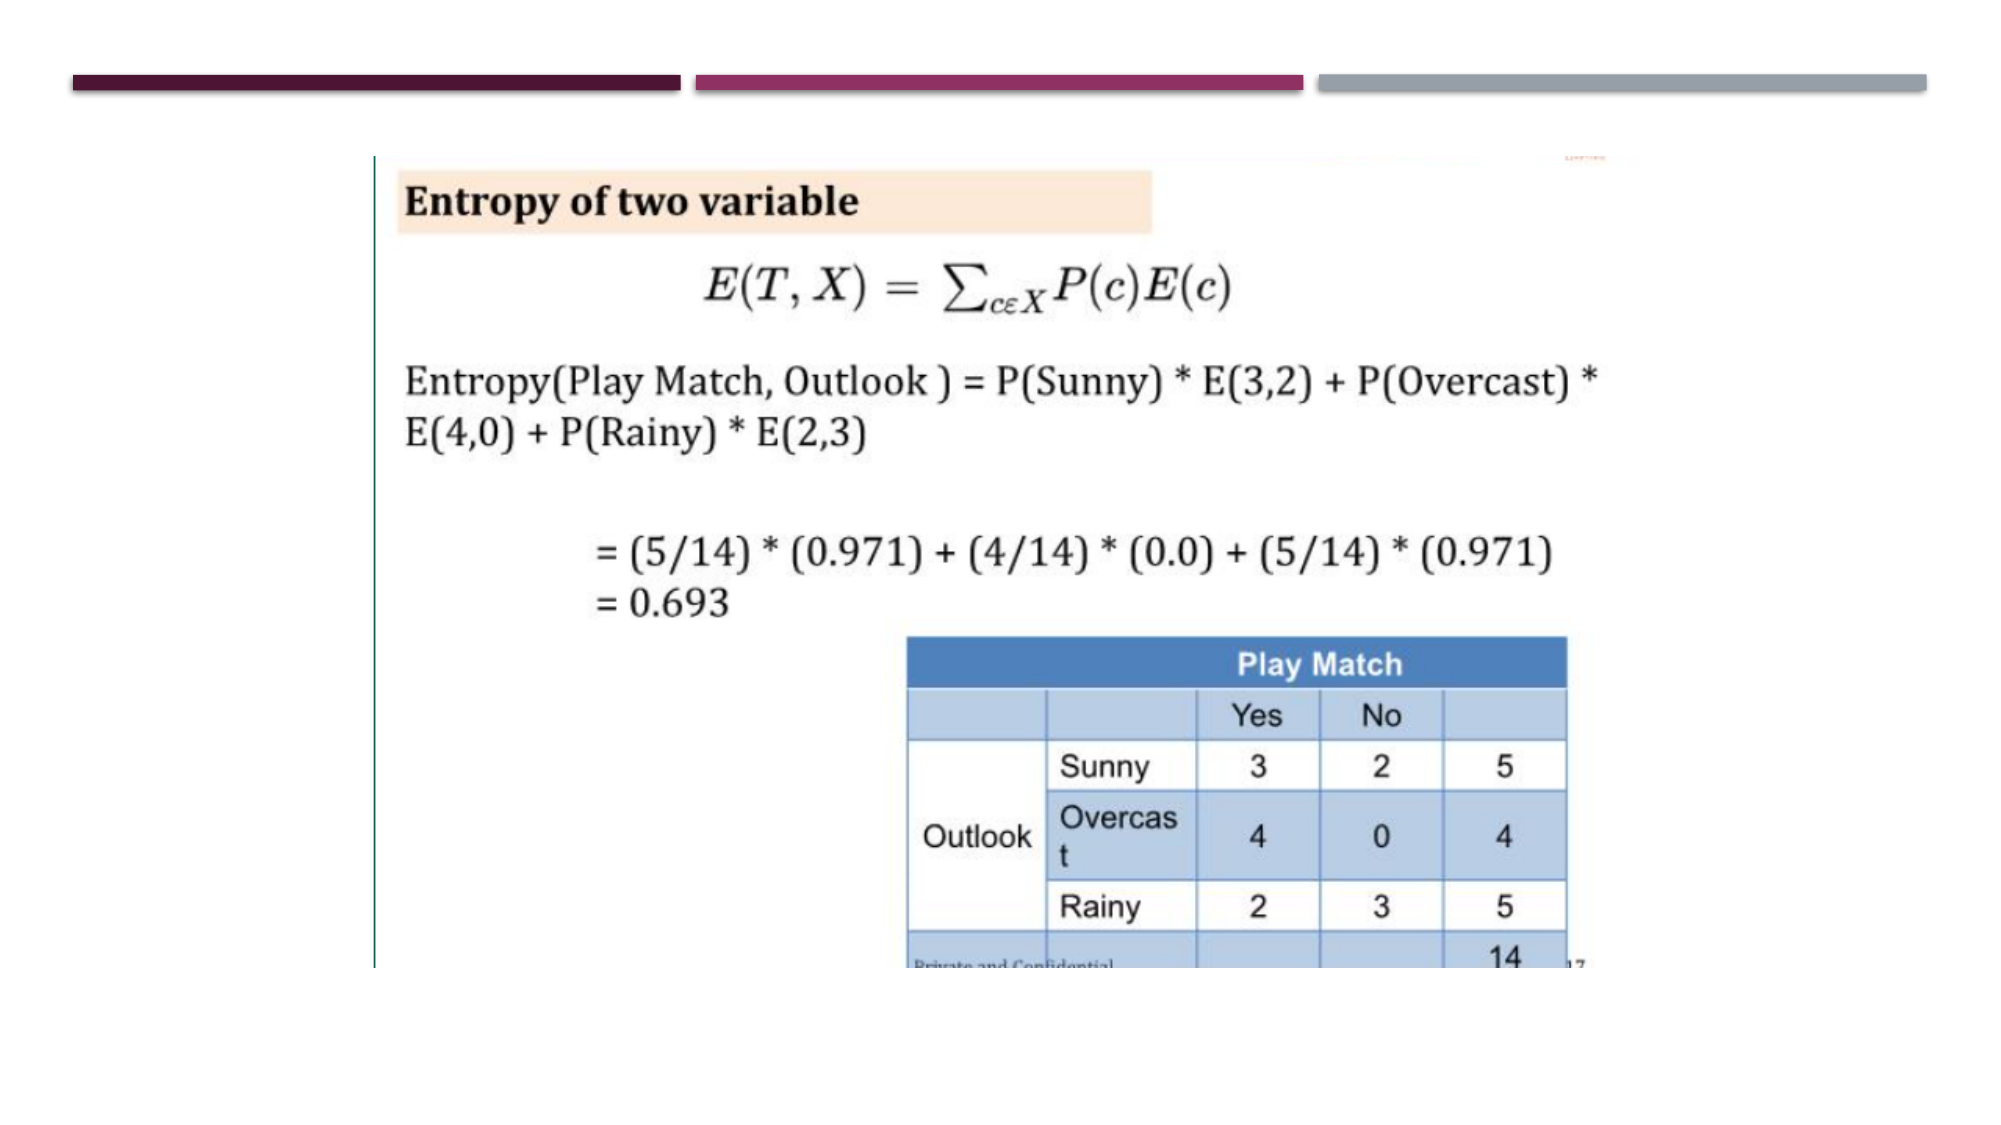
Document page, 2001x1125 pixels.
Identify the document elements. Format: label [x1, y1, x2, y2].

picture [360, 156, 1640, 969]
